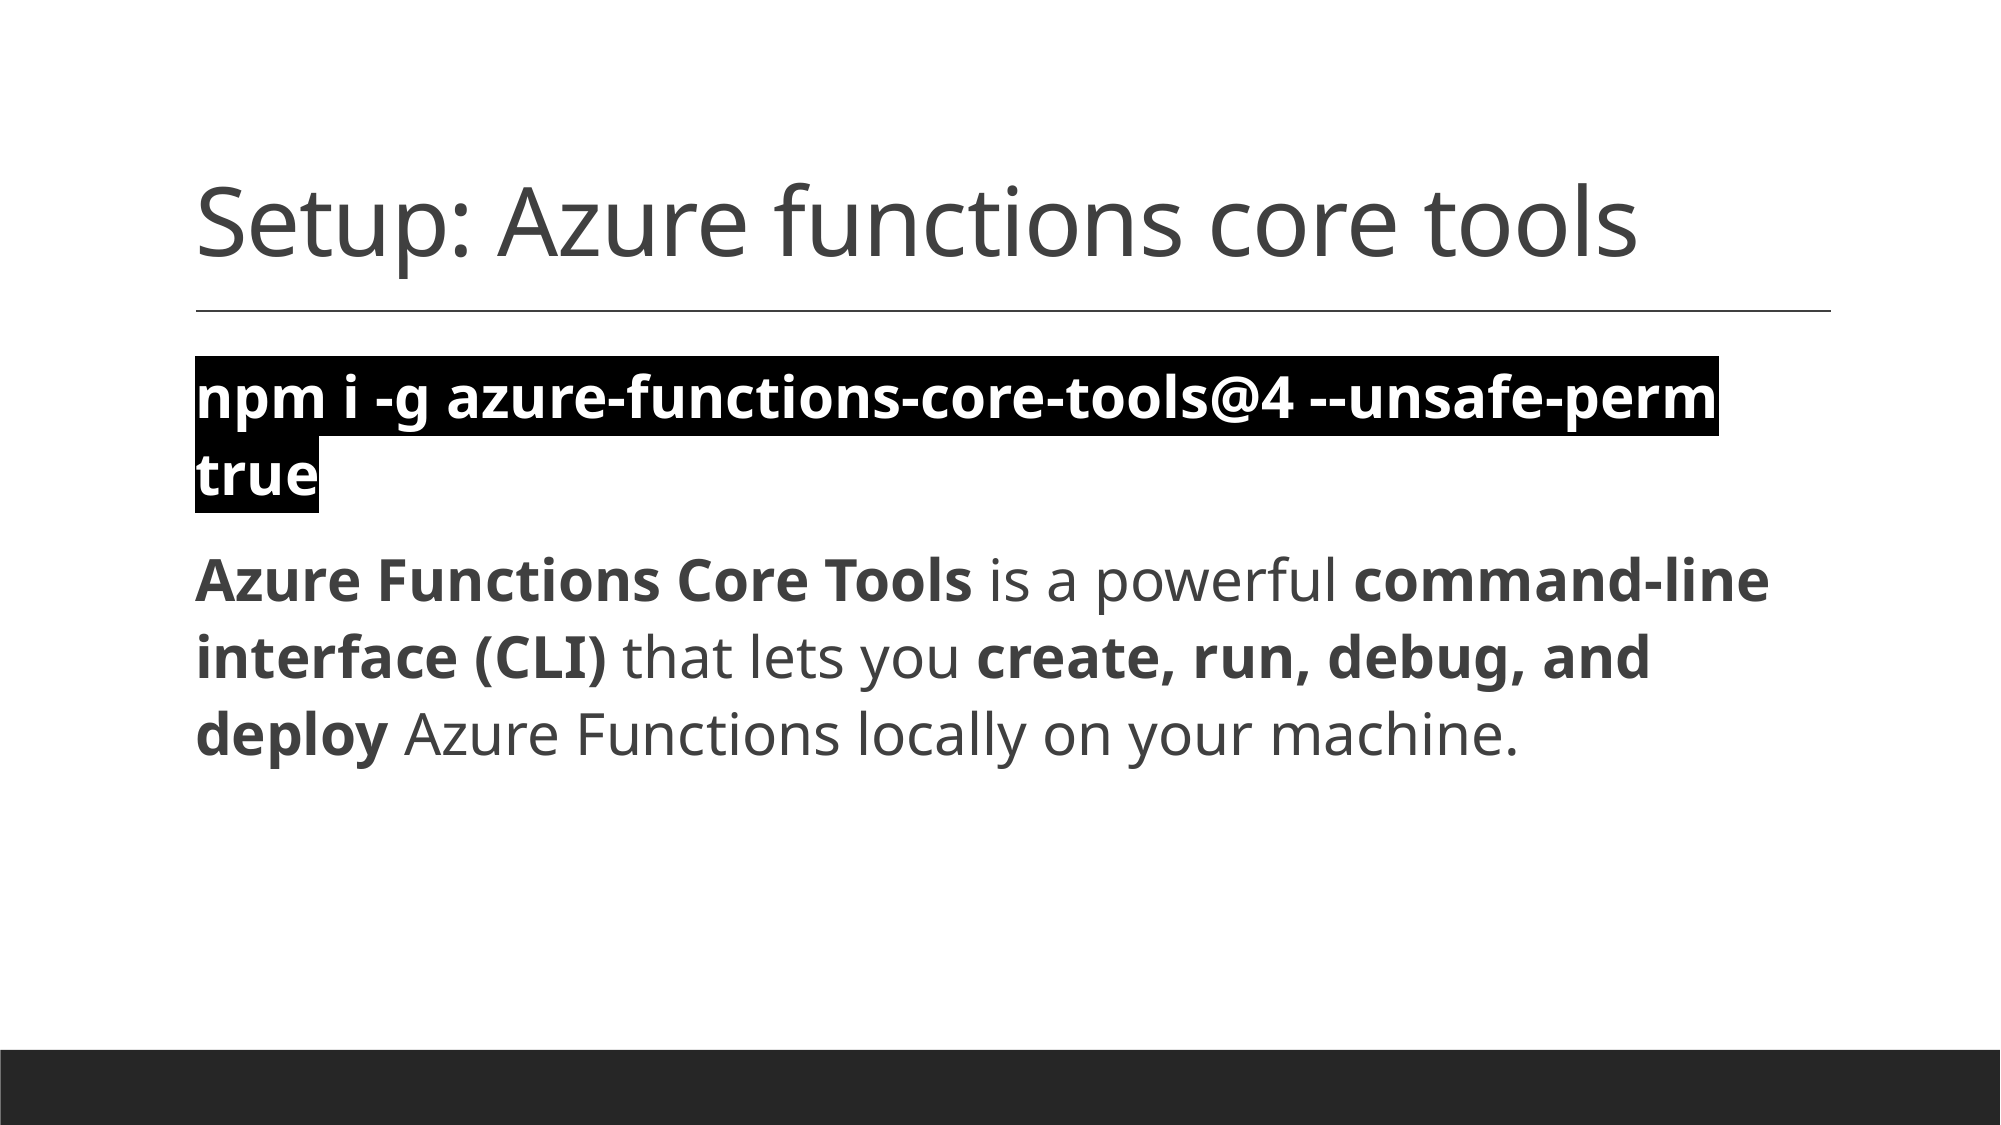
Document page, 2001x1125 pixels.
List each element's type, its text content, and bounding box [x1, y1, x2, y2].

title Setup: Azure functions core tools [180, 47, 1830, 285]
list npm i -g azure-functions-core-tools@4 --unsafe-perm true Azure Functions Core Tools is a powerful command-line interface (CLI) that lets you create, run, debug, and deploy Azure Functions locally on your machine. [180, 345, 1830, 963]
